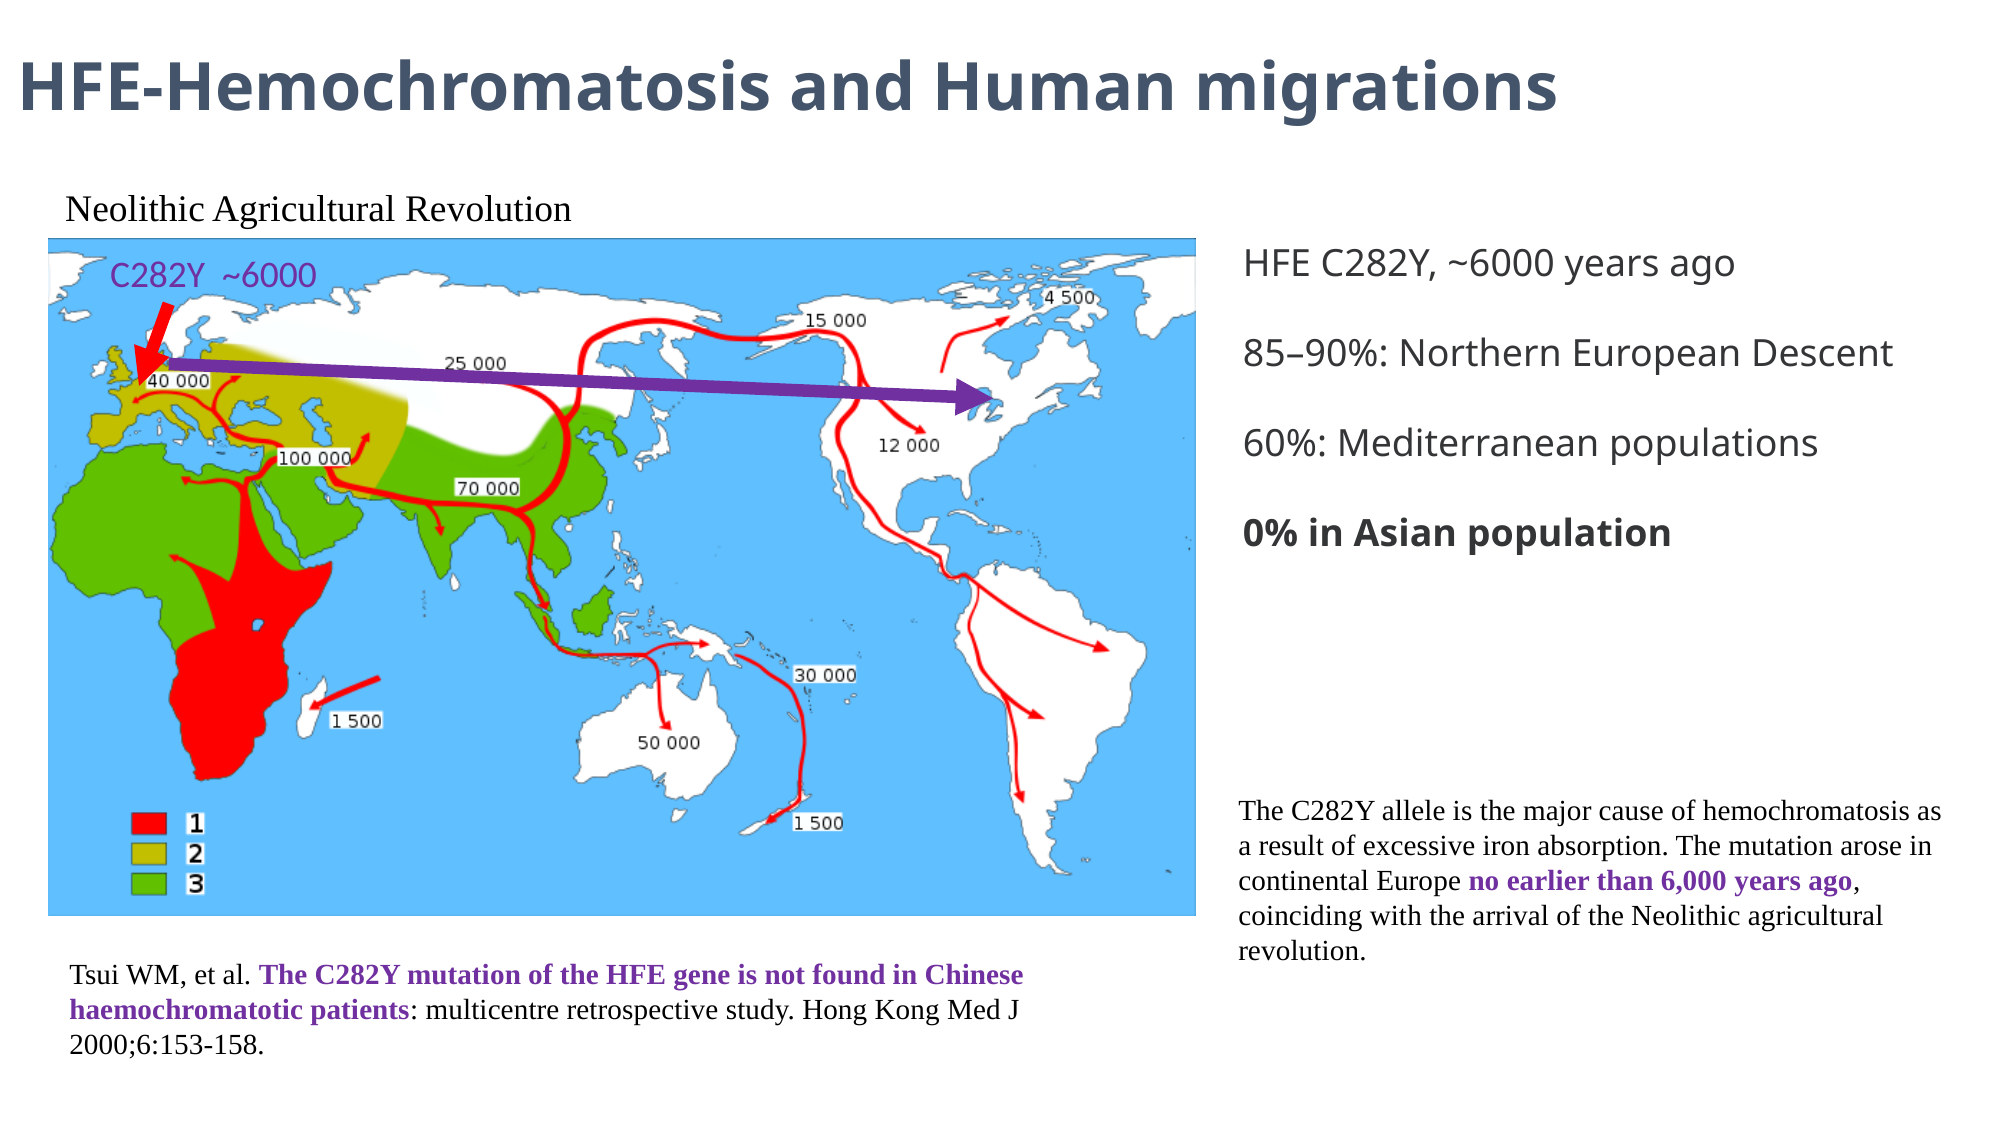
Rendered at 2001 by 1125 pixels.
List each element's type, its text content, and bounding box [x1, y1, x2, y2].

text_box The C282Y allele is the major cause of hemochromatosis as a result of excessive iron absorption. The mutation arose in continental Europe no earlier than 6,000 years ago, coinciding with the arrival of the Neolithic agricultural revolution. [1223, 784, 1972, 974]
text_box HFE-Hemochromatosis and Human migrations [2, 35, 1575, 131]
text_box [139, 303, 169, 386]
text_box Neolithic Agricultural Revolution [50, 176, 588, 237]
picture [48, 238, 1196, 916]
text_box Tsui WM, et al. The C282Y mutation of the HFE gene is not found in Chinese haemochromatotic patients: multicentre retrospective study. Hong Kong Med J 2000;6:153-158. [54, 947, 1157, 1068]
text_box HFE C282Y, ~6000 years ago 85–90%: Northern European Descent 60%: Mediterranean populations 0% in Asian population [1228, 231, 1910, 562]
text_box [168, 364, 994, 399]
